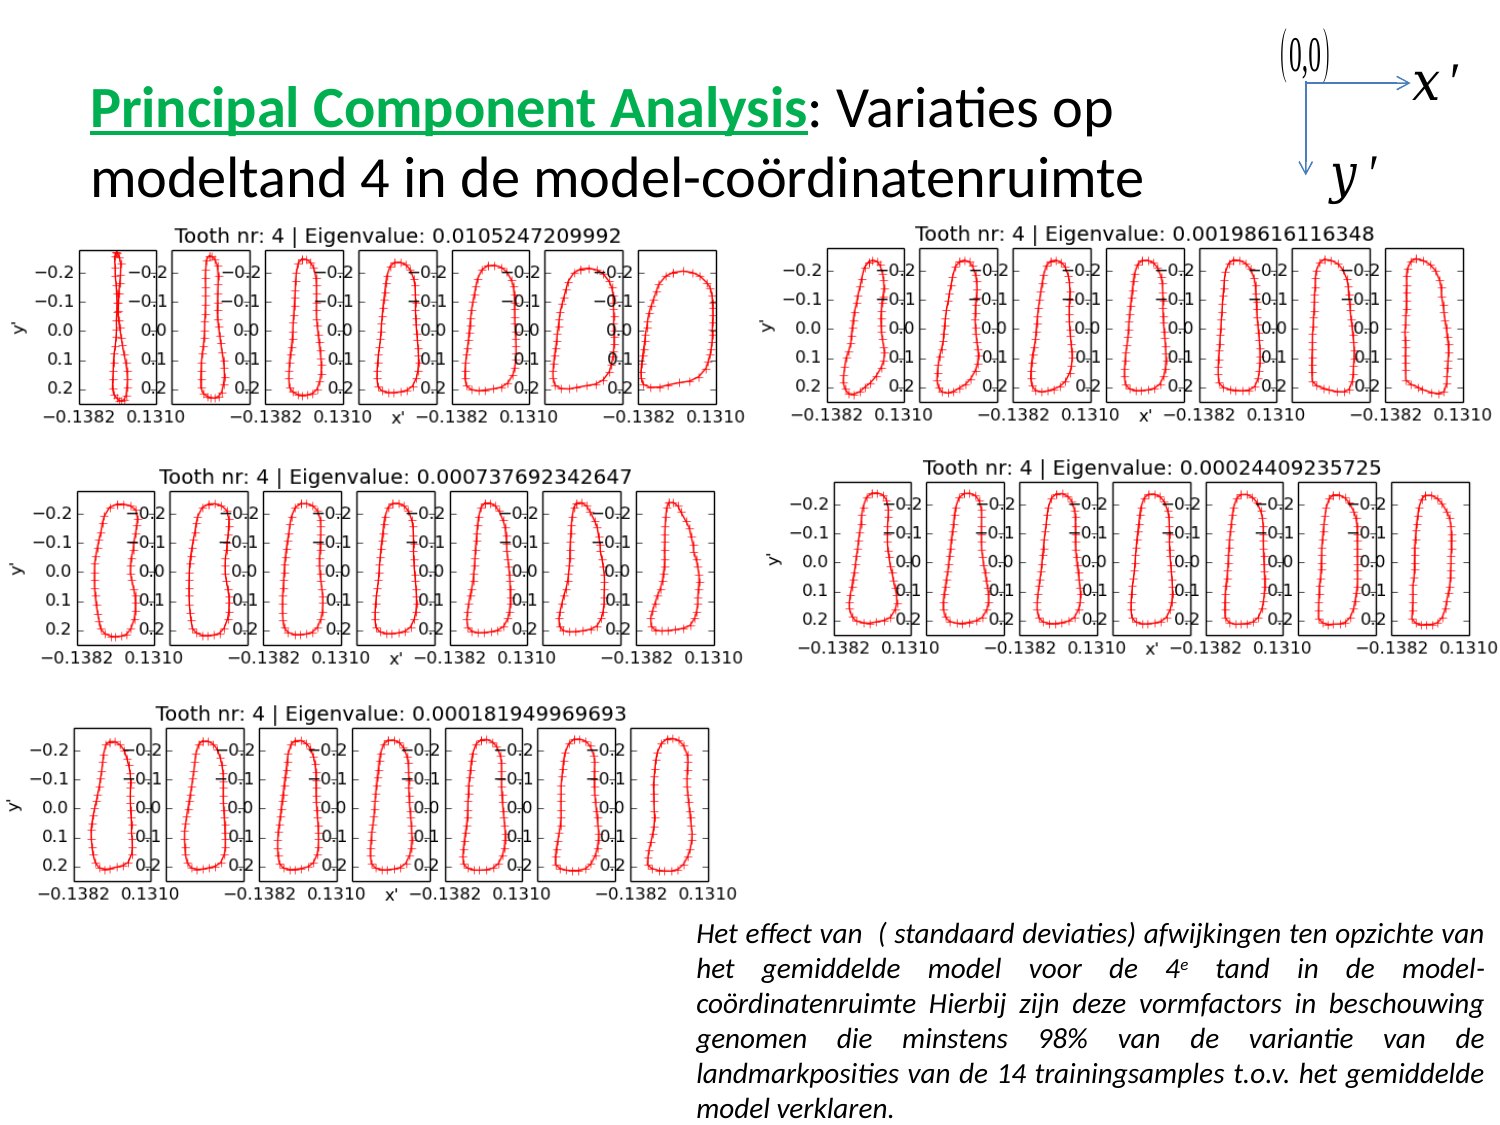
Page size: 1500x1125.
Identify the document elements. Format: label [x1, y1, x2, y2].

picture [1, 215, 1500, 437]
text_box [1279, 24, 1462, 206]
picture [0, 695, 746, 914]
picture [0, 458, 753, 678]
picture [757, 449, 1500, 668]
